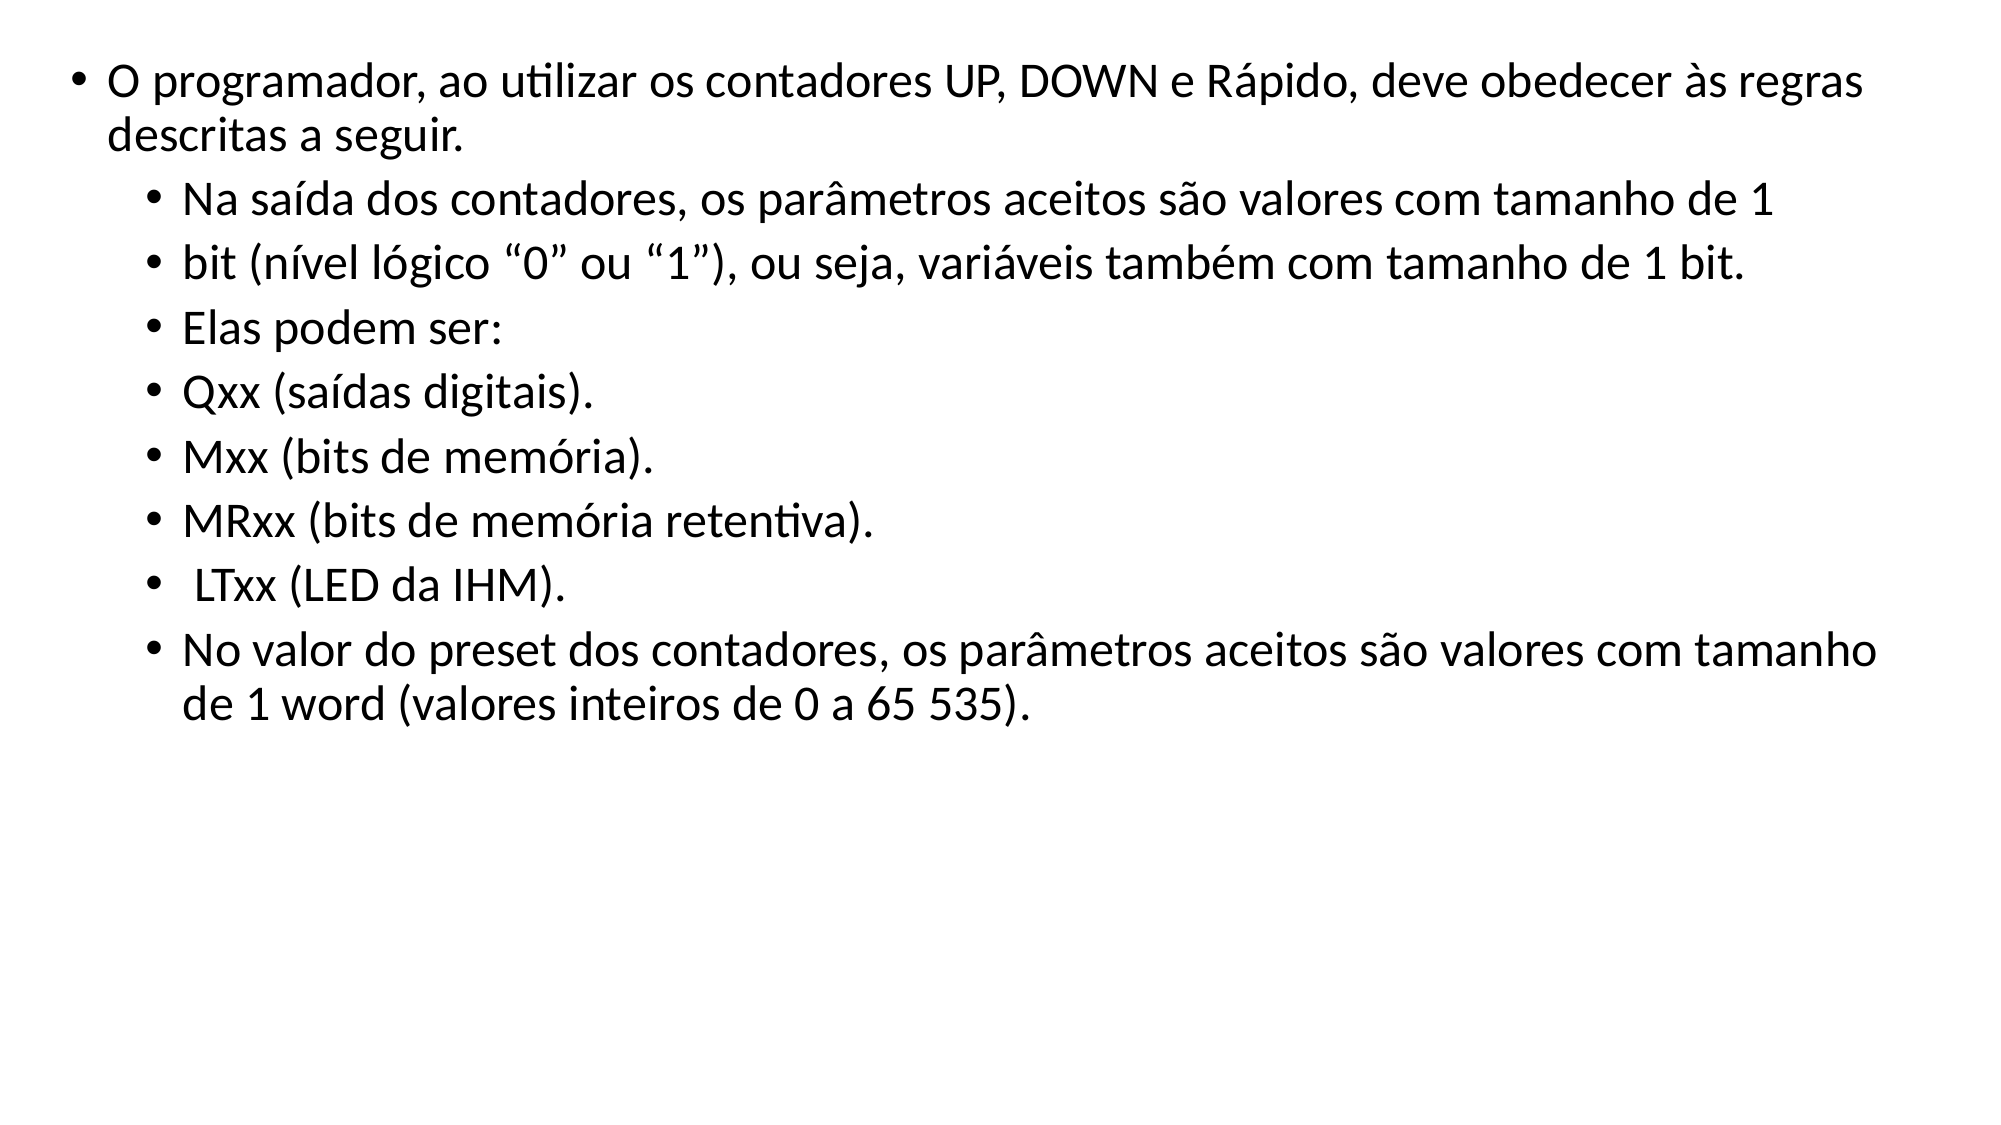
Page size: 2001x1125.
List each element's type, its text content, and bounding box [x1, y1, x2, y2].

list O programador, ao utilizar os contadores UP, DOWN e Rápido, deve obedecer às regras descritas a seguir. Na saída dos contadores, os parâmetros aceitos são valores com tamanho de 1 bit (nível lógico “0” ou “1”), ou seja, variáveis também com tamanho de 1 bit. Elas podem ser: Qxx (saídas digitais). Mxx (bits de memória). MRxx (bits de memória retentiva). LTxx (LED da IHM). No valor do preset dos contadores, os parâmetros aceitos são valores com tamanho de 1 word (valores inteiros de 0 a 65 535). [55, 46, 1948, 1090]
